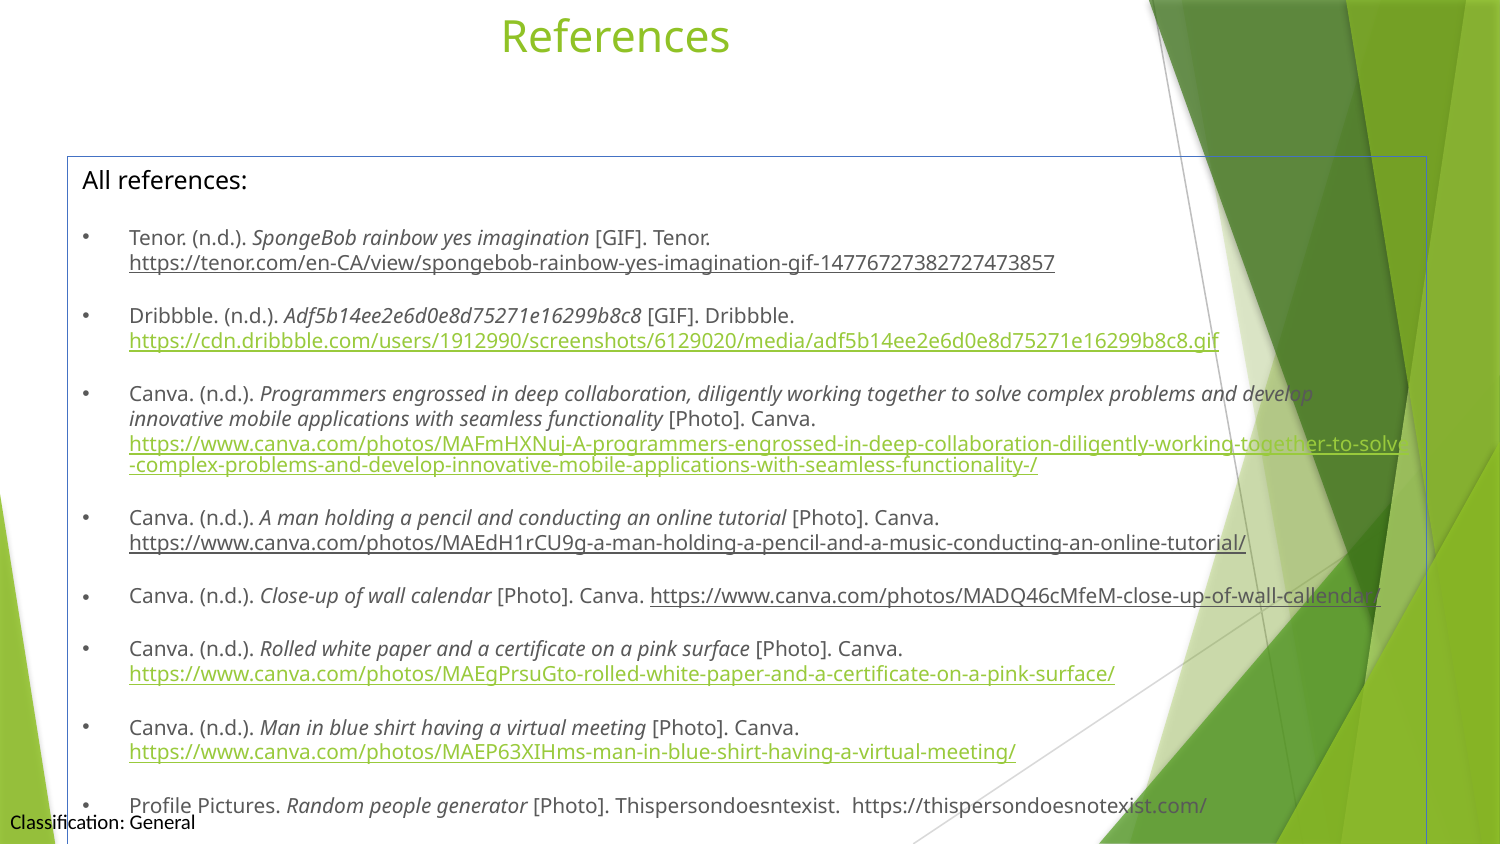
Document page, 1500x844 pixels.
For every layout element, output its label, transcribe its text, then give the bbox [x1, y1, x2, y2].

text_box All references: Tenor. (n.d.). SpongeBob rainbow yes imagination [GIF]. Tenor. https://tenor.com/en-CA/view/spongebob-rainbow-yes-imagination-gif-14776727382727473857 Dribbble. (n.d.). Adf5b14ee2e6d0e8d75271e16299b8c8 [GIF]. Dribbble. https://cdn.dribbble.com/users/1912990/screenshots/6129020/media/adf5b14ee2e6d0e8d75271e16299b8c8.gif Canva. (n.d.). Programmers engrossed in deep collaboration, diligently working together to solve complex problems and develop innovative mobile applications with seamless functionality [Photo]. Canva. https://www.canva.com/photos/MAFmHXNuj-A-programmers-engrossed-in-deep-collaboration-diligently-working-together-to-solve-complex-problems-and-develop-innovative-mobile-applications-with-seamless-functionality-/ Canva. (n.d.). A man holding a pencil and conducting an online tutorial [Photo]. Canva. https://www.canva.com/photos/MAEdH1rCU9g-a-man-holding-a-pencil-and-a-music-conducting-an-online-tutorial/ Canva. (n.d.). Close-up of wall calendar [Photo]. Canva. https://www.canva.com/photos/MADQ46cMfeM-close-up-of-wall-callendar/ Canva. (n.d.). Rolled white paper and a certificate on a pink surface [Photo]. Canva. https://www.canva.com/photos/MAEgPrsuGto-rolled-white-paper-and-a-certificate-on-a-pink-surface/ Canva. (n.d.). Man in blue shirt having a virtual meeting [Photo]. Canva. https://www.canva.com/photos/MAEP63XIHms-man-in-blue-shirt-having-a-virtual-meeting/ Profile Pictures. Random people generator [Photo]. Thispersondoesntexist. https://thispersondoesnotexist.com/ [67, 156, 1427, 844]
title References [88, 0, 1144, 70]
